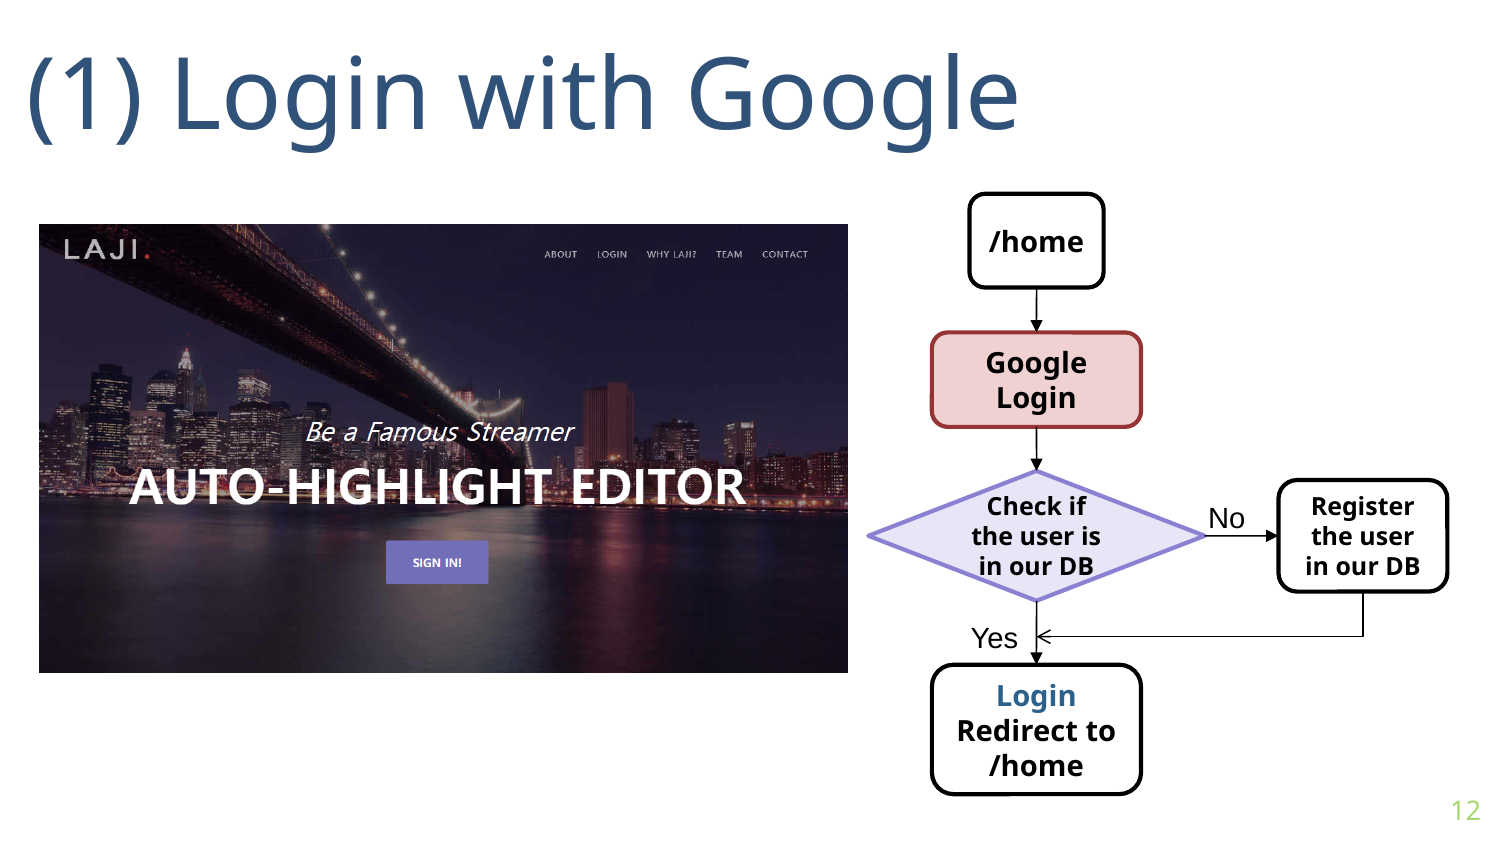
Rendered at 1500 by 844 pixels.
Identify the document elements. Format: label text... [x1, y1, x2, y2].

picture [38, 224, 848, 674]
text_box (1) Login with Google [26, 8, 1440, 150]
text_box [868, 193, 1448, 795]
slide_number 12 [1391, 779, 1482, 844]
